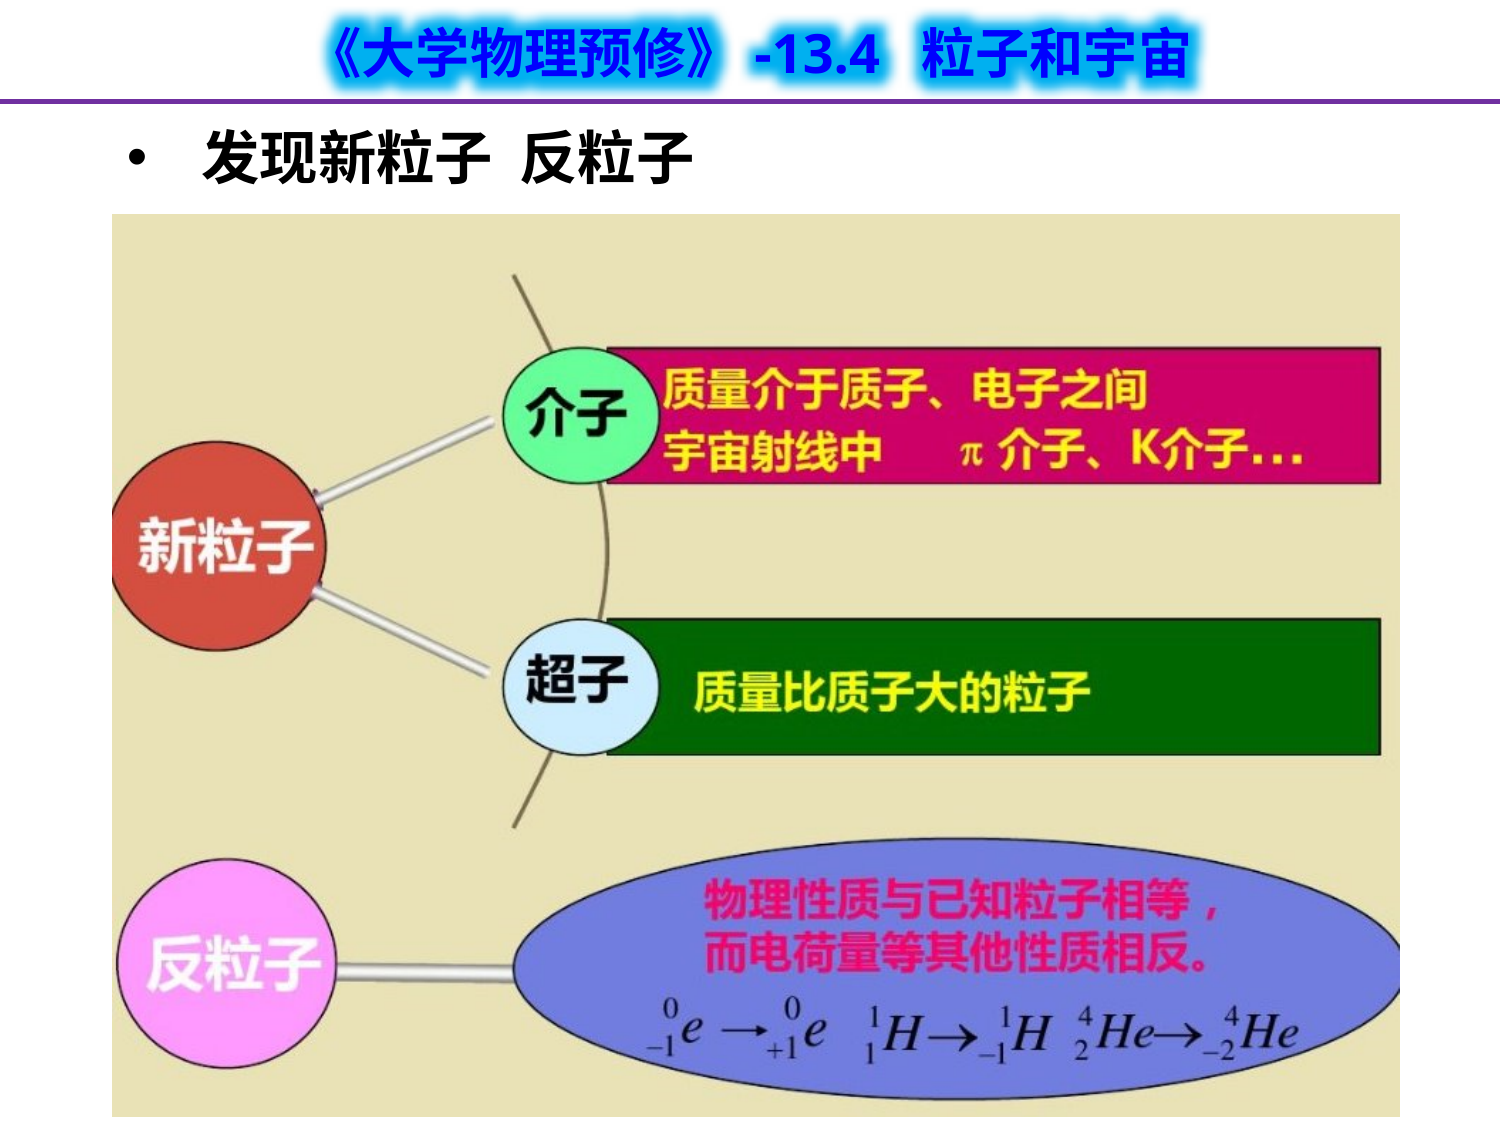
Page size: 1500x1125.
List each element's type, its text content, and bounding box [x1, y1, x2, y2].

picture [111, 213, 1400, 1117]
text_box 发现新粒子 反粒子 [112, 113, 786, 199]
